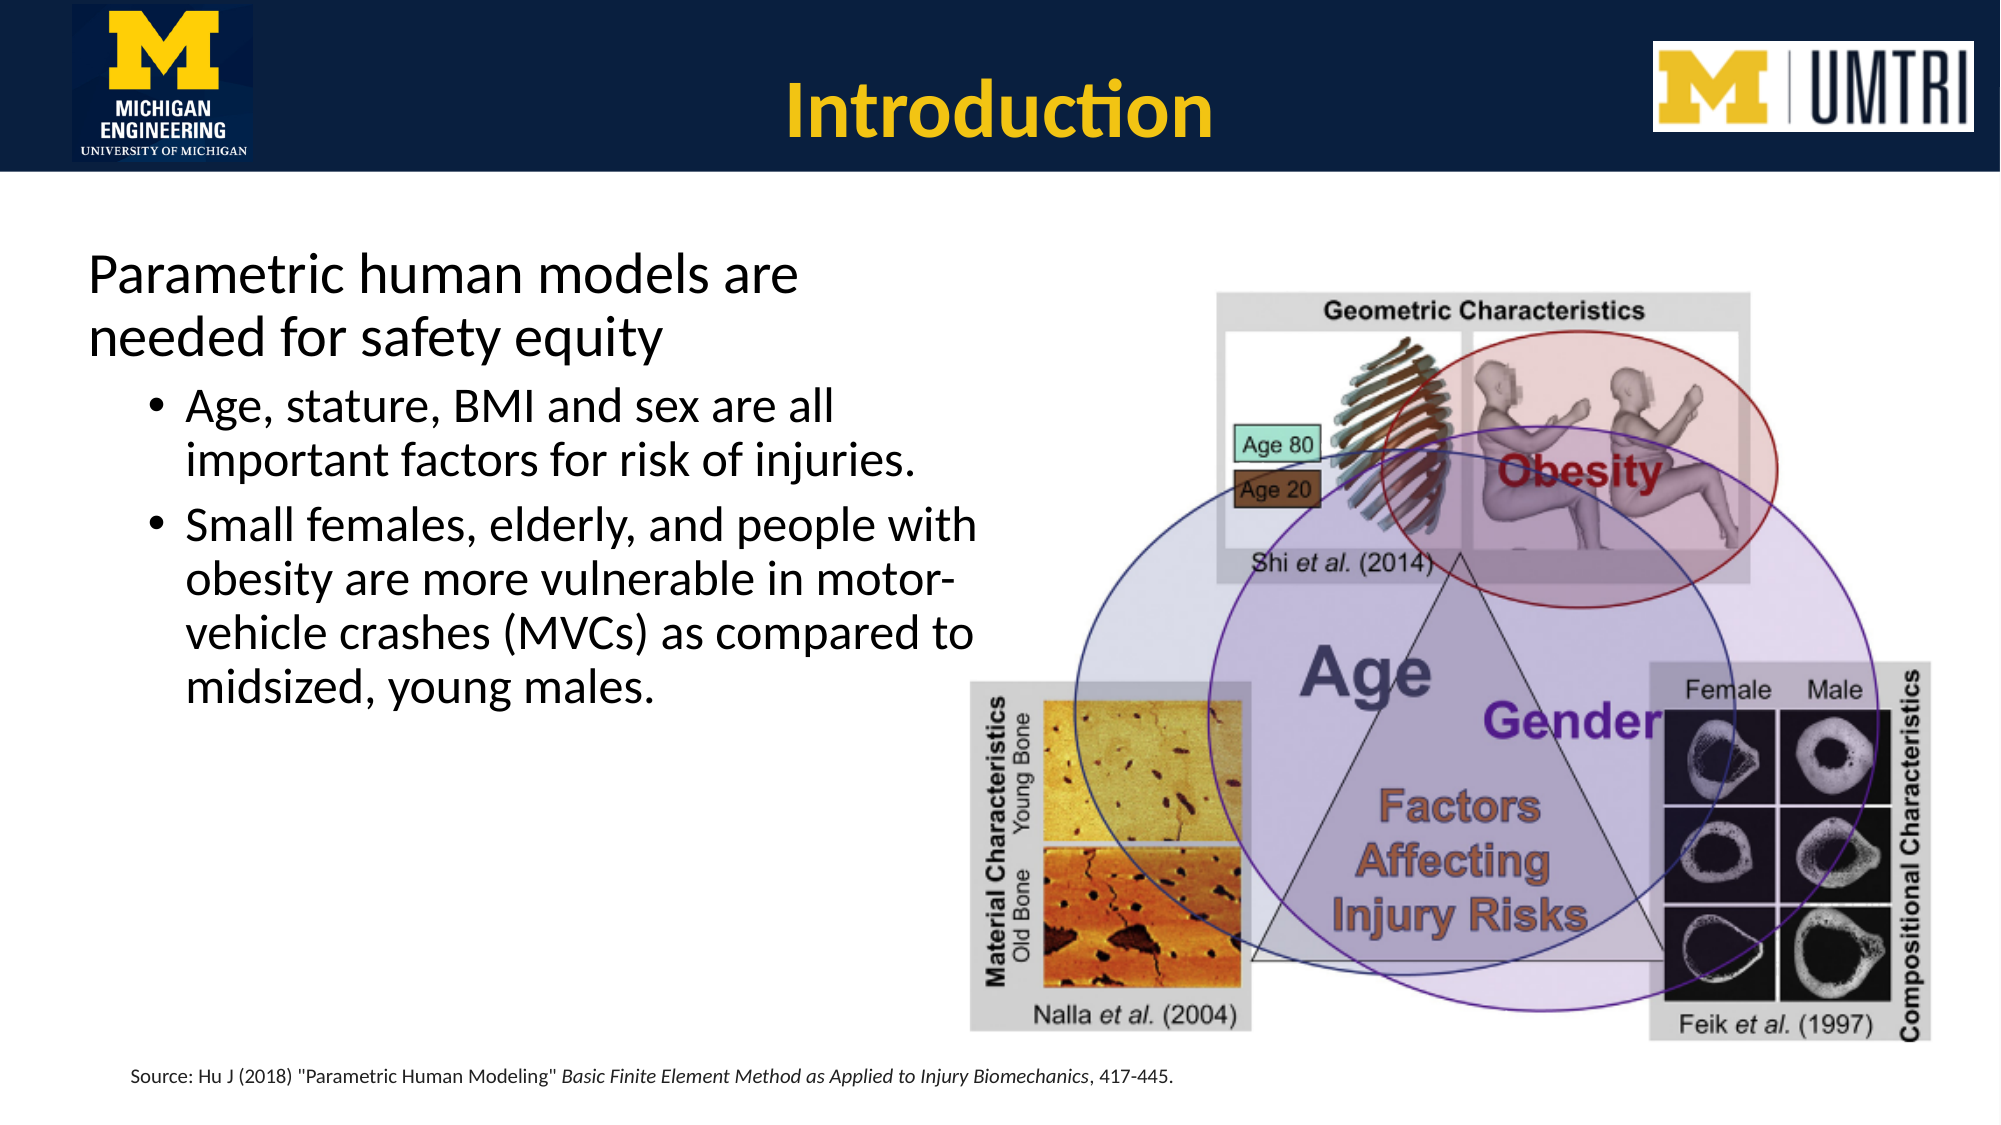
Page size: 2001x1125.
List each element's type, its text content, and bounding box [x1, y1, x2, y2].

picture [71, 3, 253, 162]
picture [937, 246, 1956, 1056]
picture [1653, 41, 1975, 133]
title Introduction [468, 69, 1532, 156]
text_box Source: Hu J (2018) "Parametric Human Modeling" Basic Finite Element Method as Applied to Injury Biomechanics, 417-445. [115, 1058, 1318, 1096]
list Parametric human models are needed for safety equity Age, stature, BMI and sex are all important factors for risk of injuries. Small females, elderly, and people with obesity are more vulnerable in motor-vehicle crashes (MVCs) as compared to midsized, young males. [76, 237, 983, 1046]
